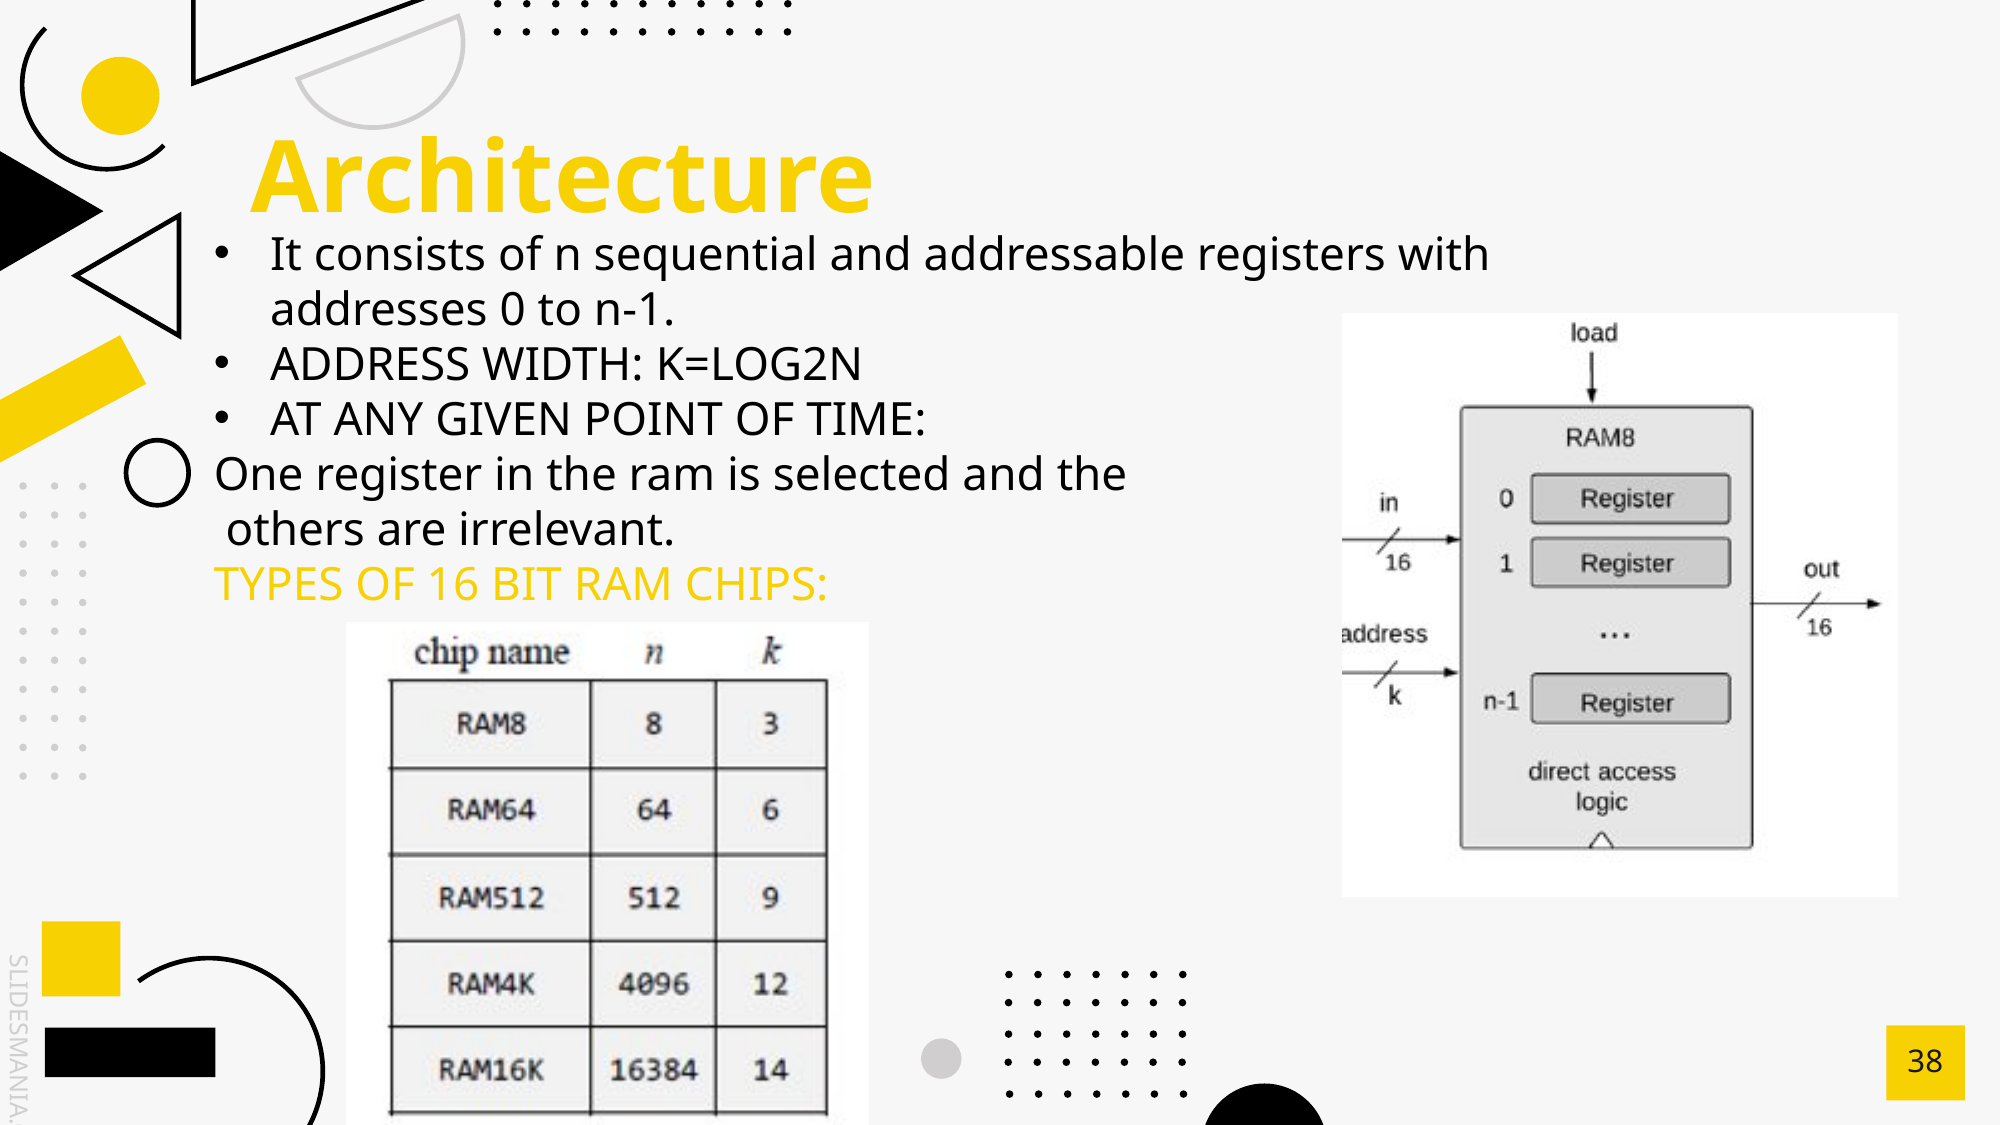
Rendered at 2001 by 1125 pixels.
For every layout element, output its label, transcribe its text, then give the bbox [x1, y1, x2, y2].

text_box It consists of n sequential and addressable registers with addresses 0 to n-1. ADDRESS WIDTH: K=LOG2N AT ANY GIVEN POINT OF TIME: One register in the ram is selected and the others are irrelevant. TYPES OF 16 BIT RAM CHIPS: [198, 216, 1693, 782]
picture [1342, 313, 1898, 898]
picture [346, 621, 869, 1125]
text_box Architecture [230, 92, 1823, 219]
slide_number 38 [1865, 1019, 1986, 1106]
